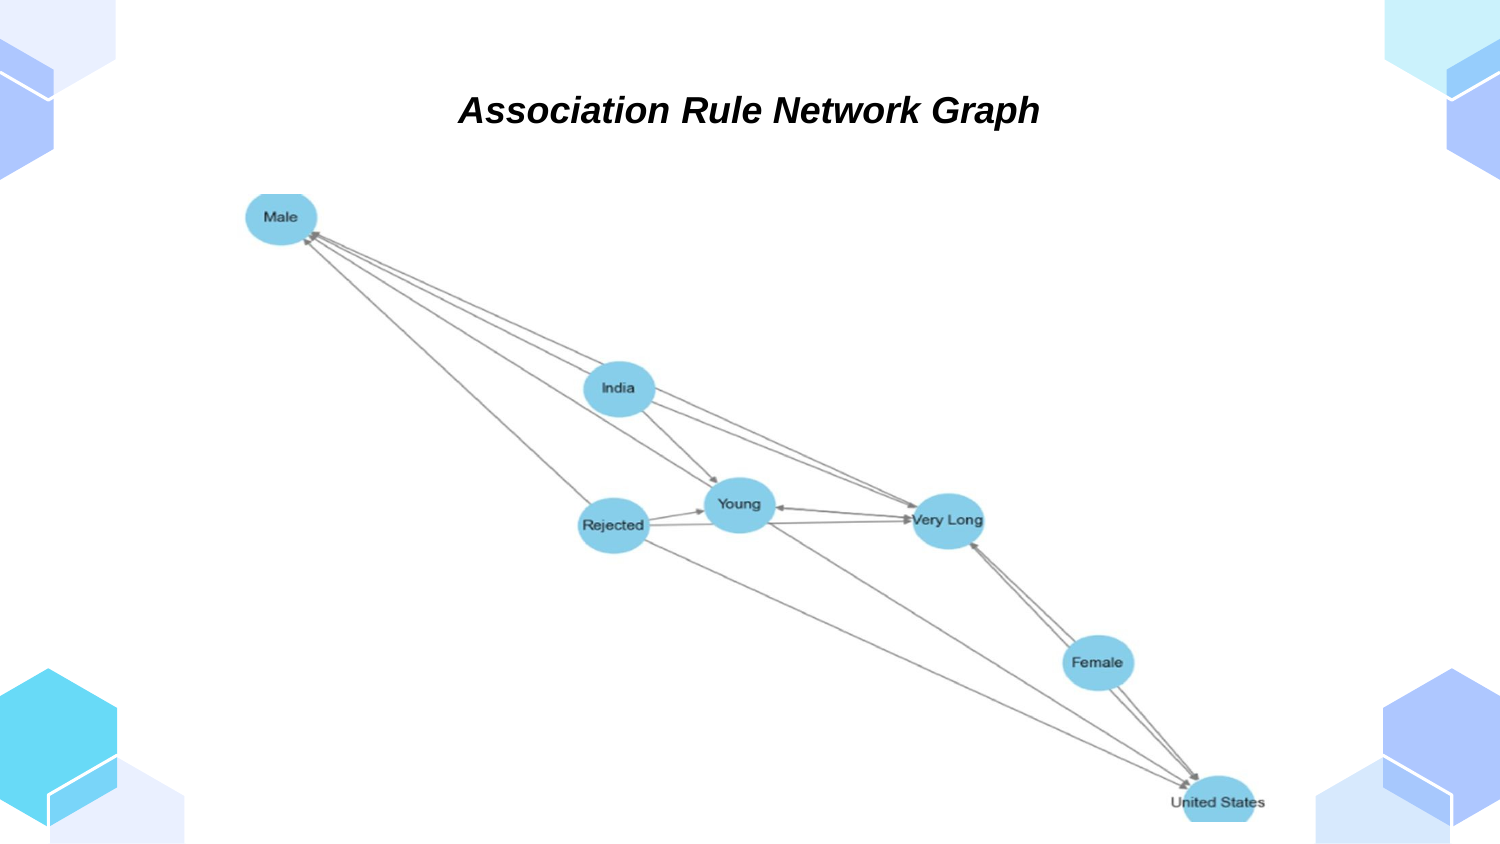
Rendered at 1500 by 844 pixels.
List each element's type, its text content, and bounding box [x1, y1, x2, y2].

picture [237, 194, 1269, 822]
text_box Association Rule Network Graph [456, 83, 1044, 131]
